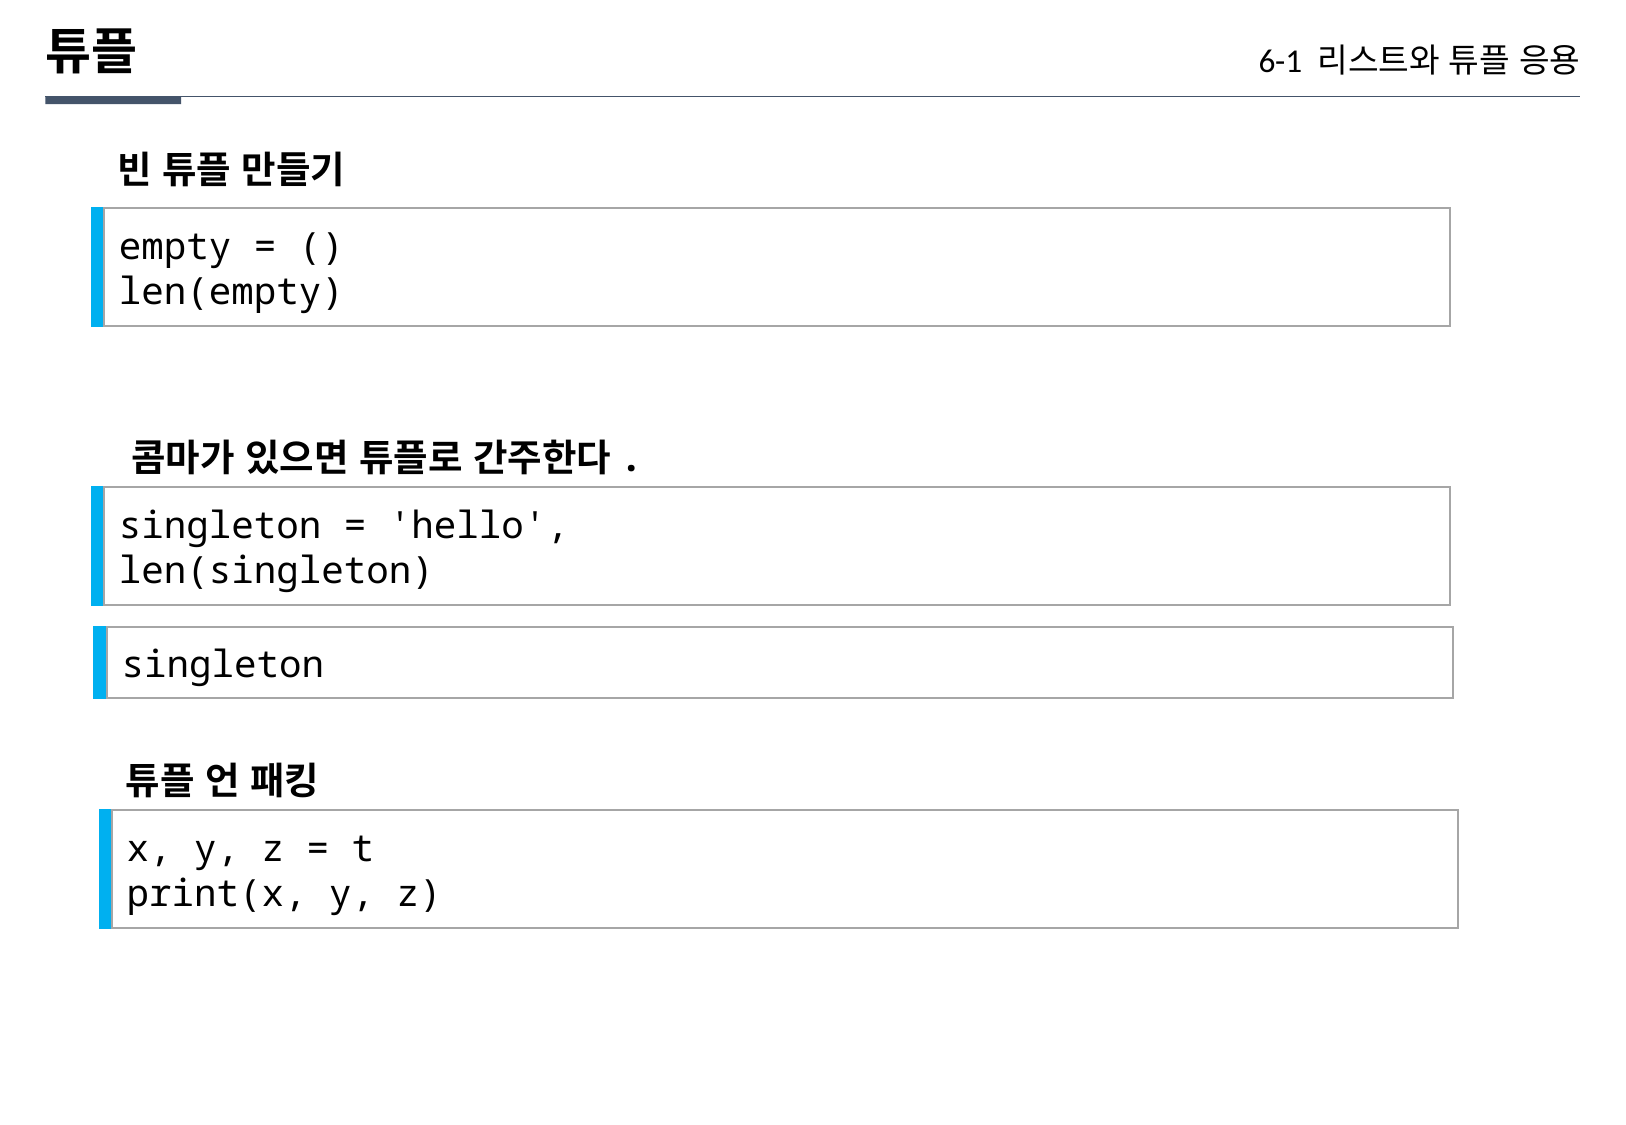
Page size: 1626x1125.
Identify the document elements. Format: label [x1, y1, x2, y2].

text_box [116, 426, 658, 486]
text_box [94, 627, 1453, 699]
text_box [91, 487, 1451, 606]
text_box [99, 810, 1459, 929]
text_box [102, 138, 361, 199]
list [1038, 43, 1581, 81]
list [45, 26, 965, 82]
text_box [110, 749, 335, 809]
text_box [91, 208, 1451, 327]
